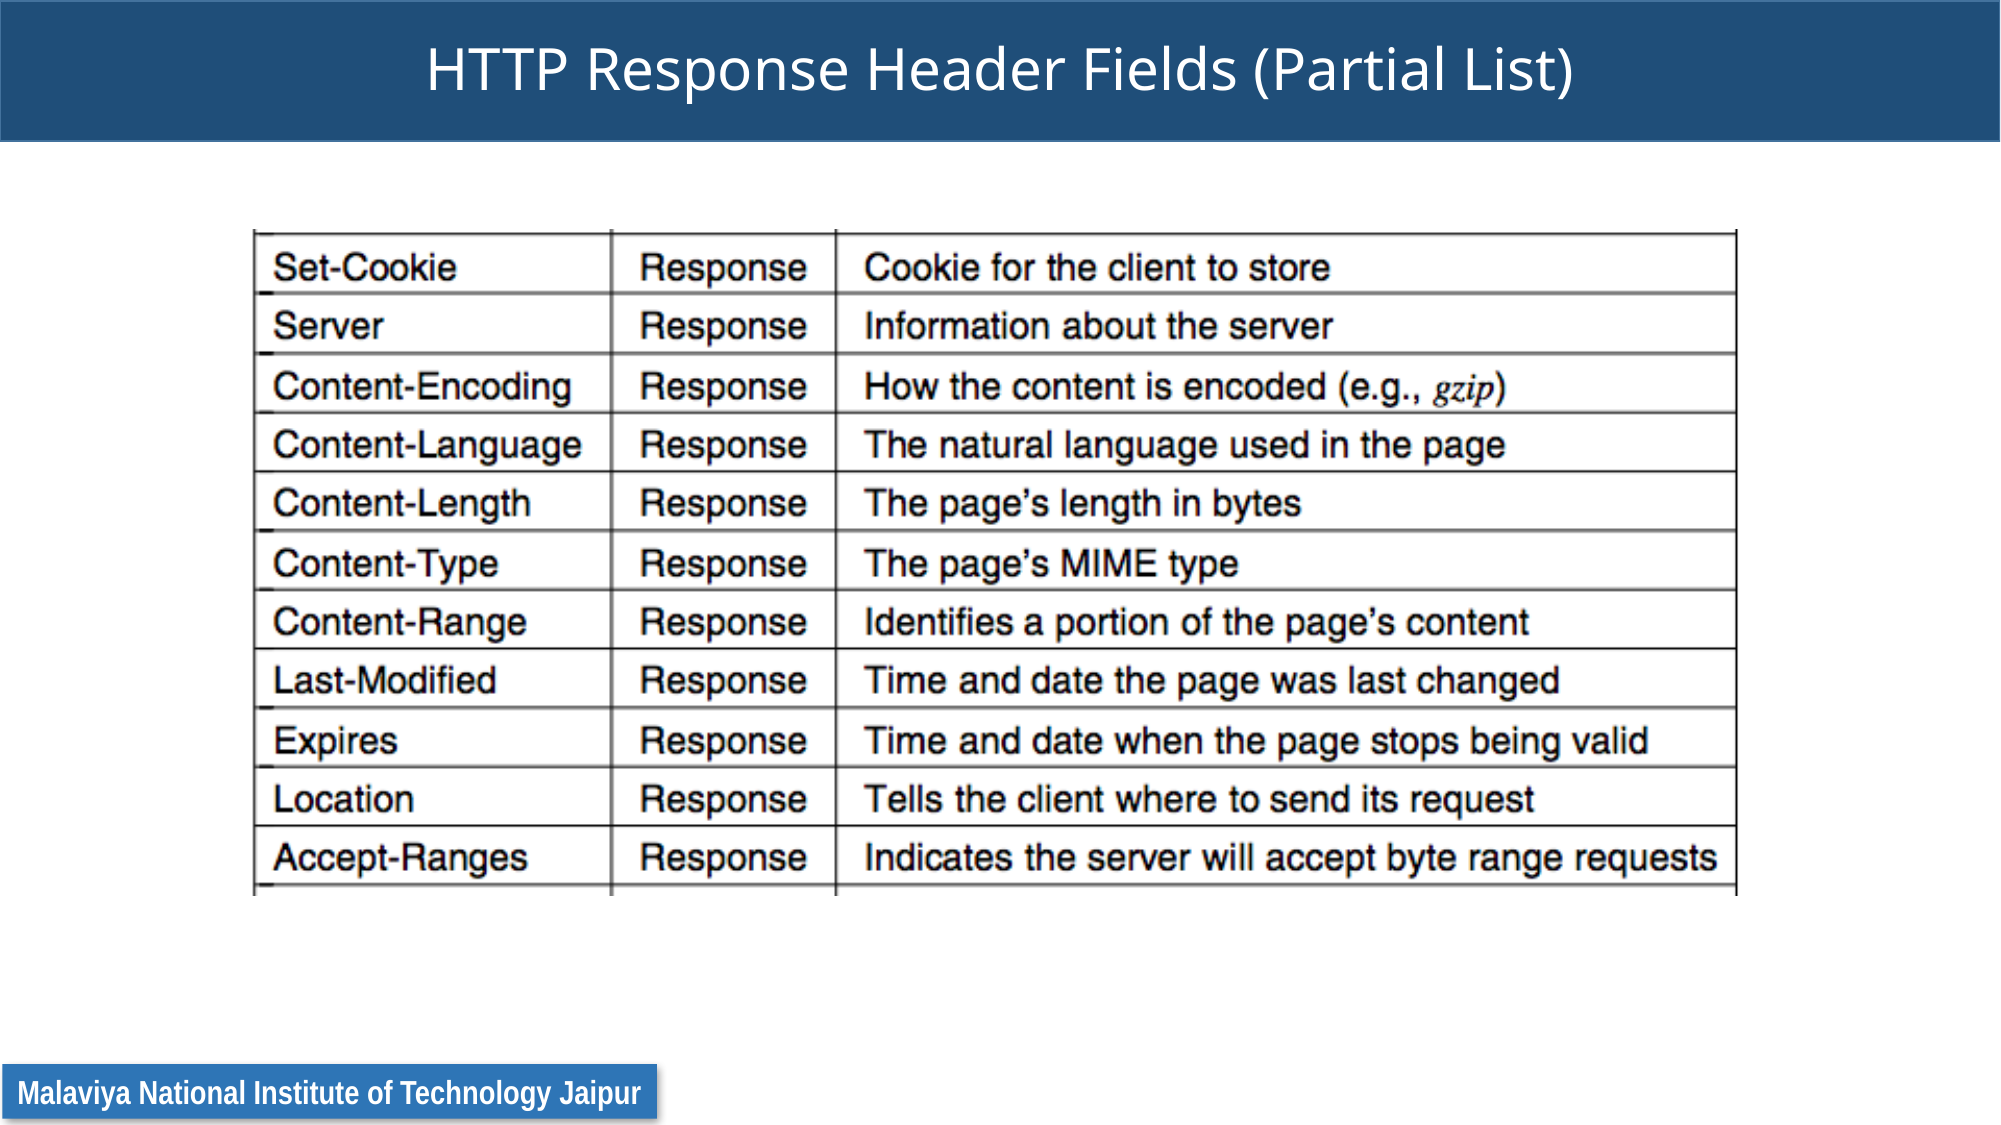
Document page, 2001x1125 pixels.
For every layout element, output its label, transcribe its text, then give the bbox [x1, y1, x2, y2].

picture [239, 229, 1761, 896]
title HTTP Response Header Fields (Partial List) [0, 1, 2000, 141]
